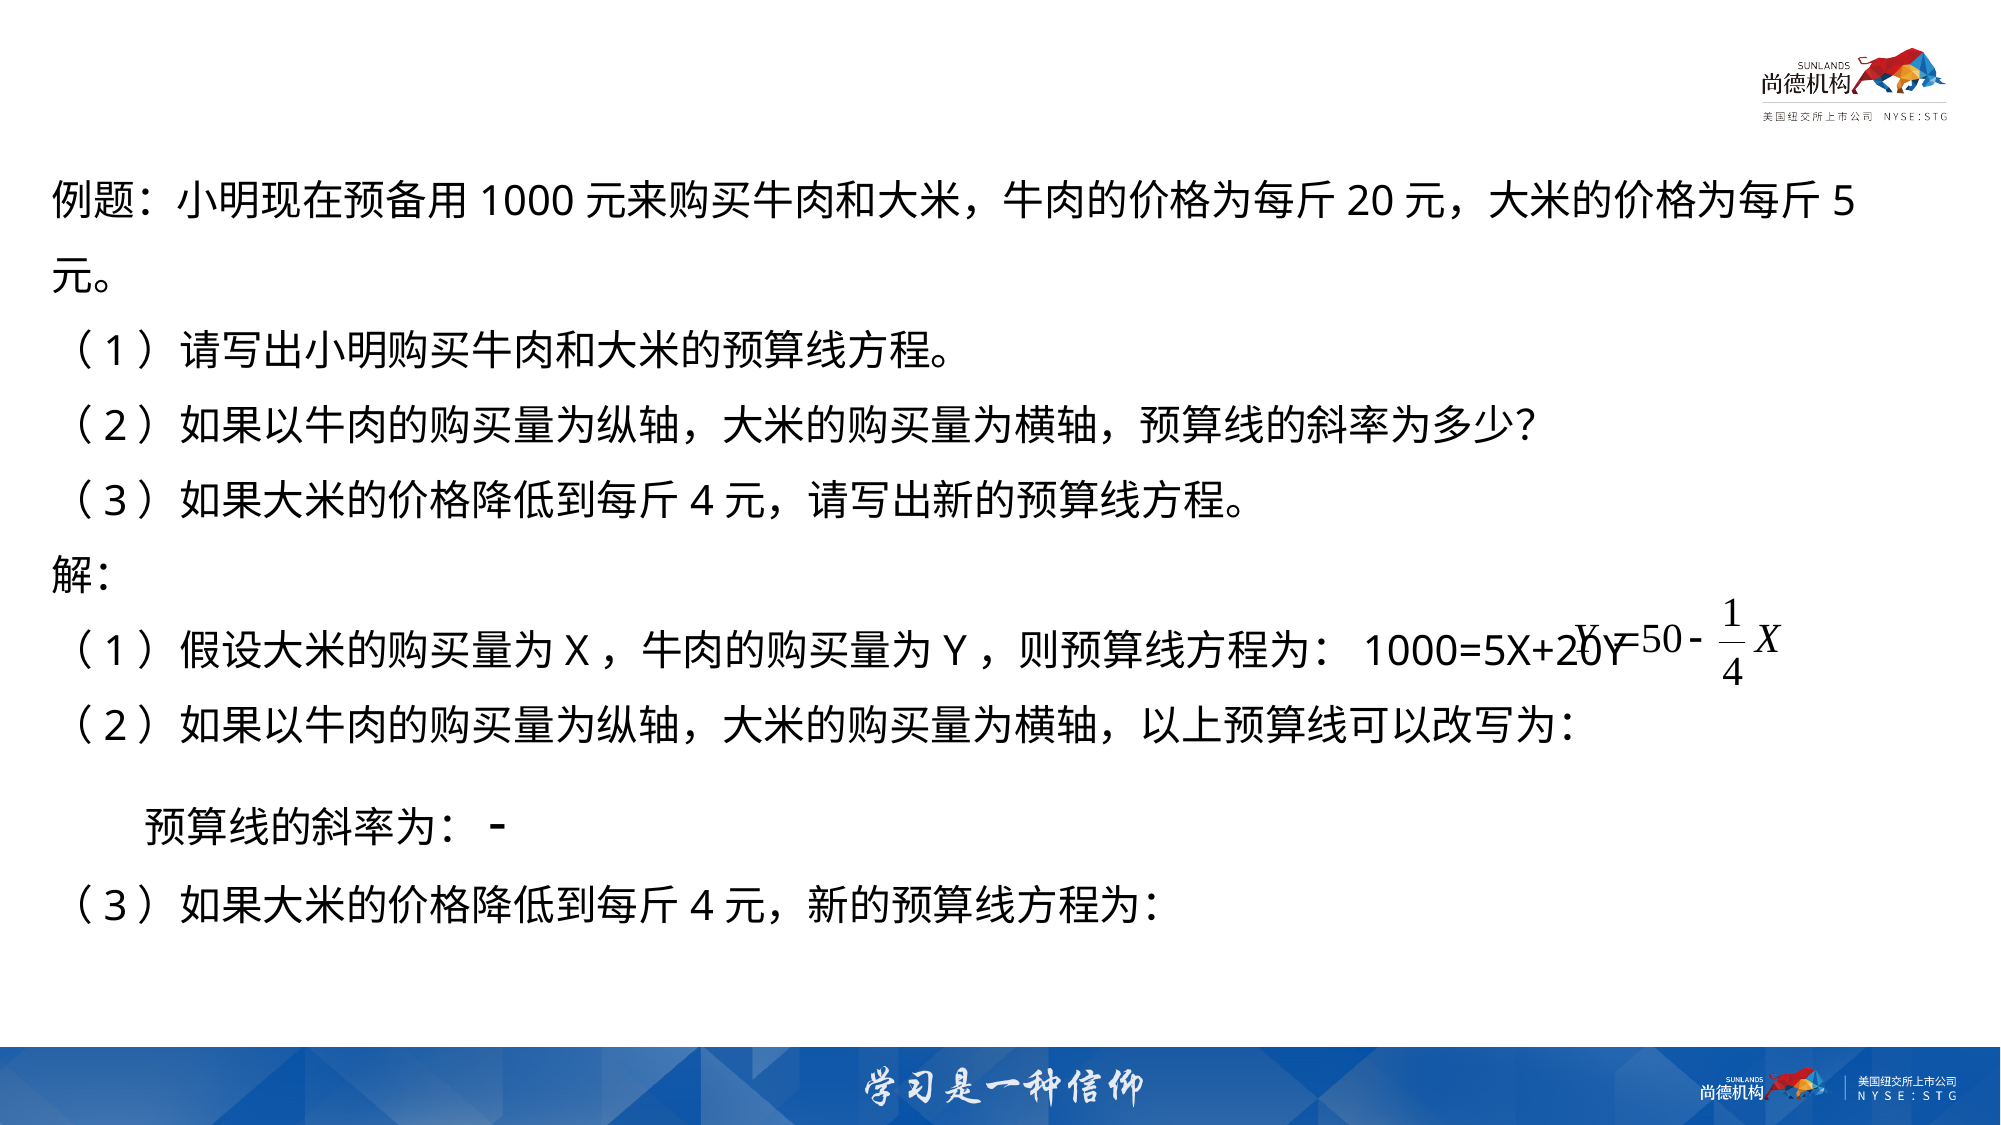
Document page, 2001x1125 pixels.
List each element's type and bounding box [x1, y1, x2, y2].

picture [1720, 19, 1989, 150]
text_box [1568, 587, 1794, 695]
picture [0, 1047, 2001, 1125]
